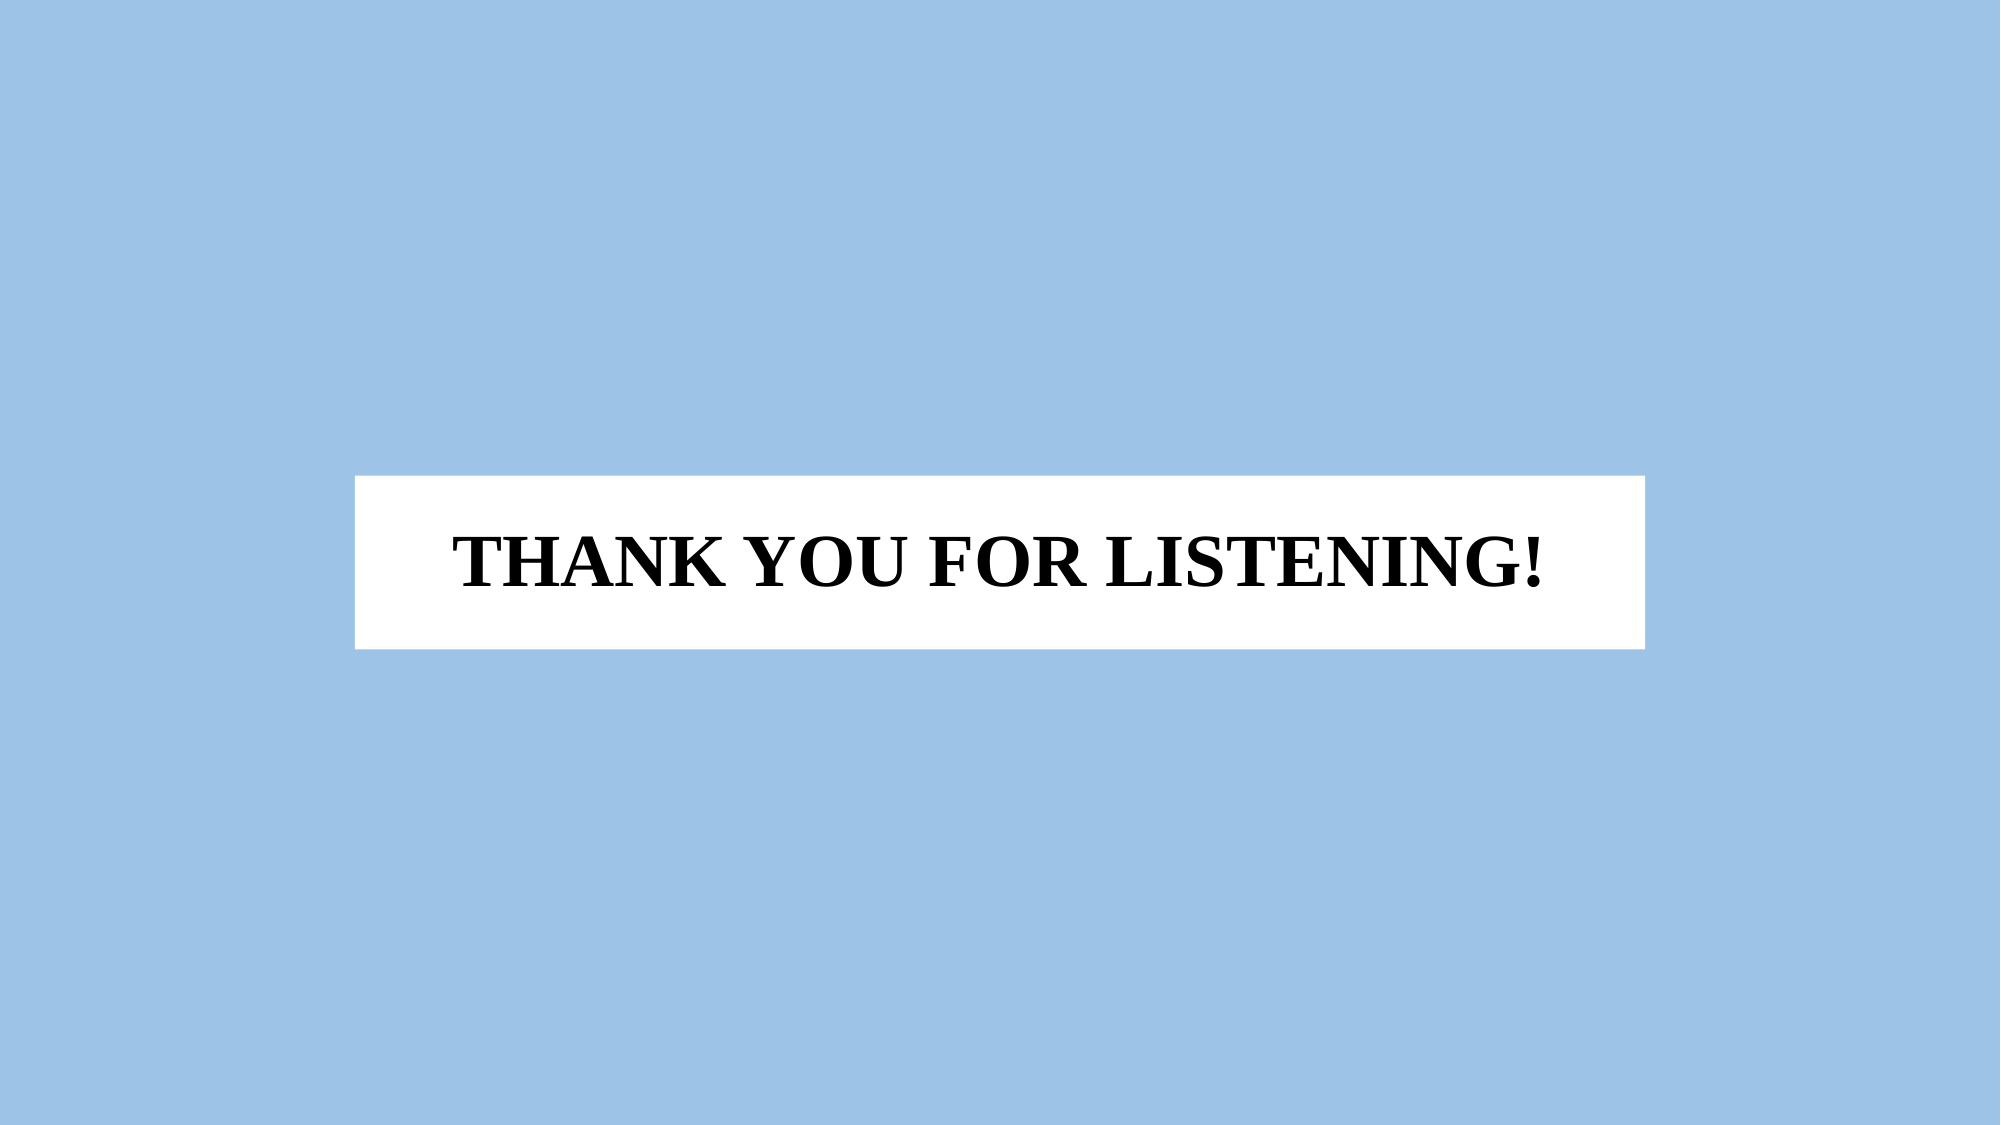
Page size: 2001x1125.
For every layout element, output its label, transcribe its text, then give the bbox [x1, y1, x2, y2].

title THANK YOU FOR LISTENING! [354, 475, 1646, 650]
